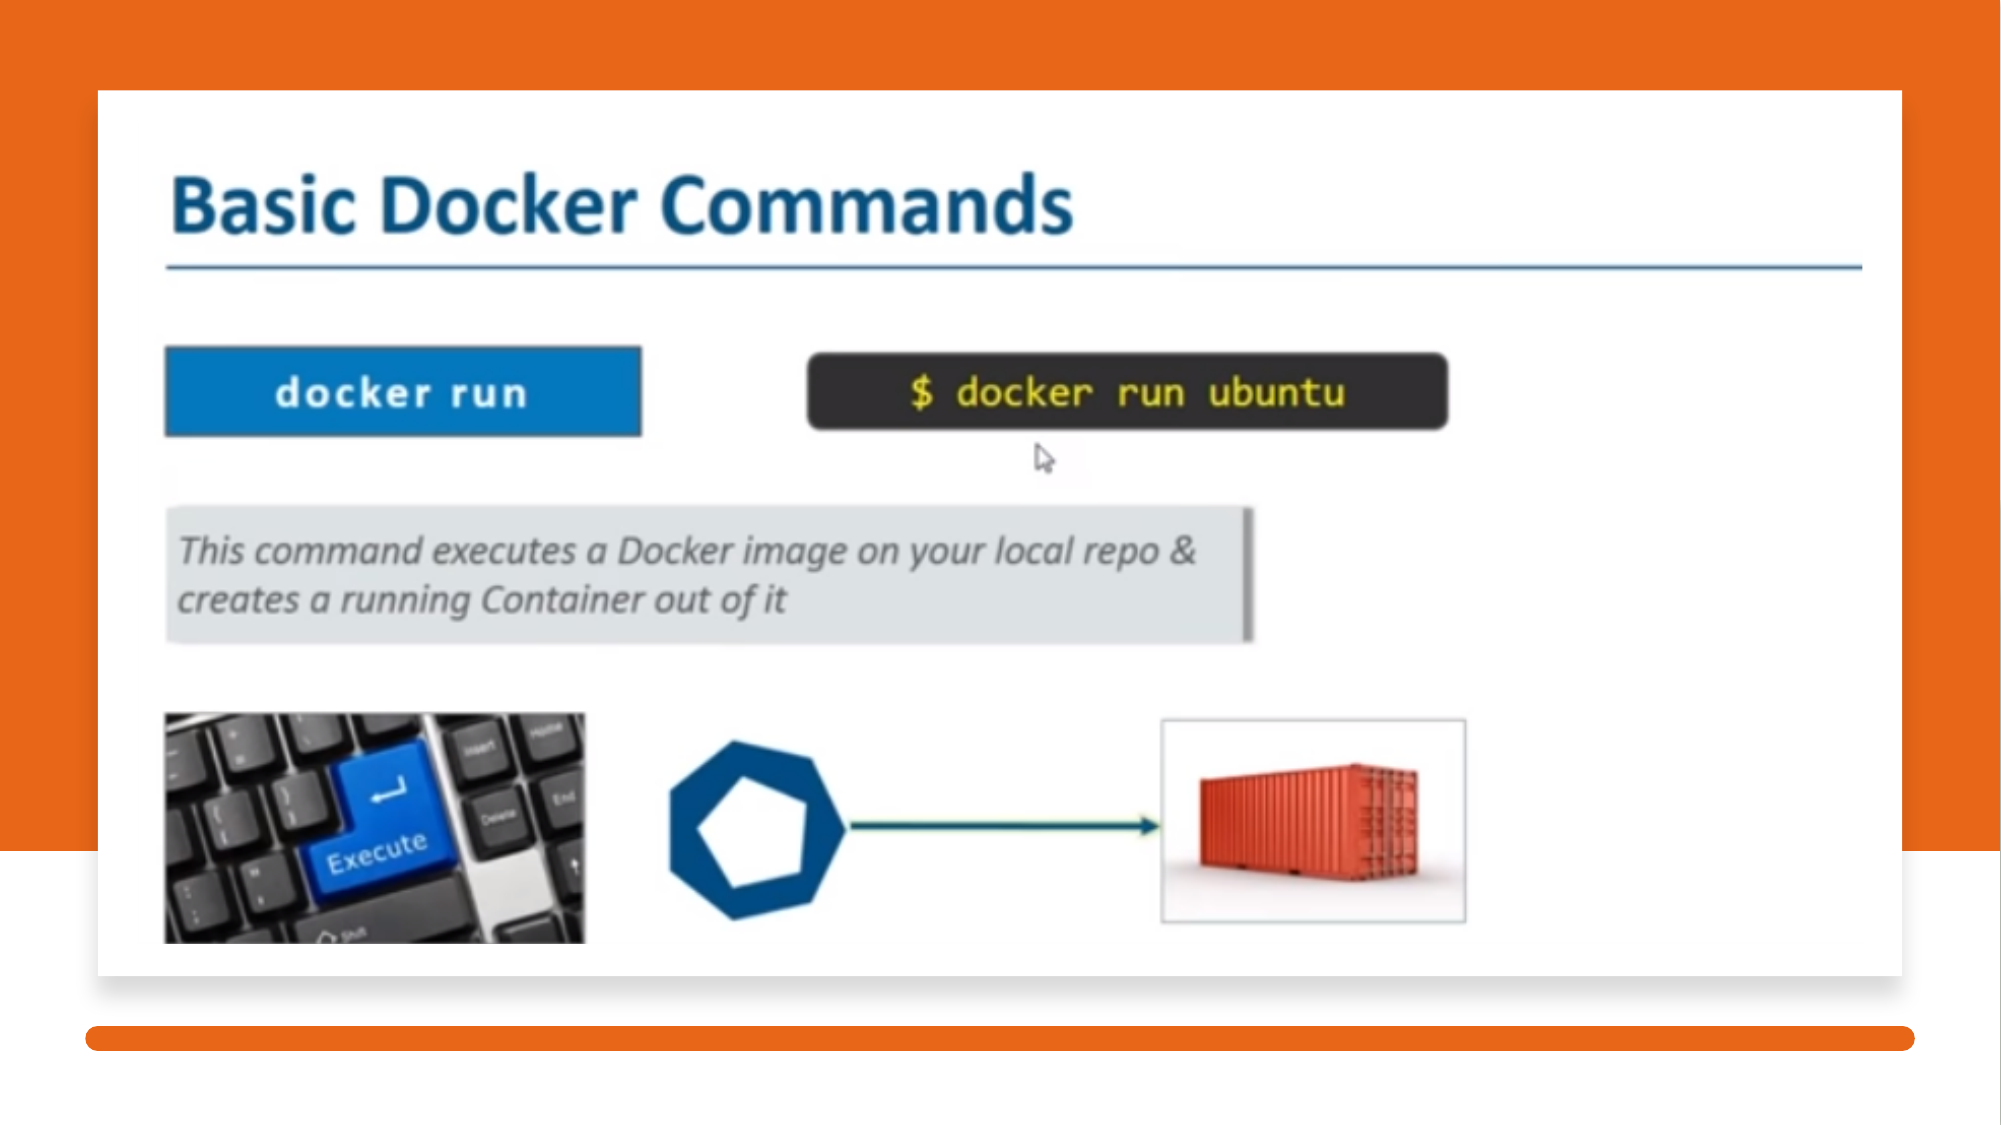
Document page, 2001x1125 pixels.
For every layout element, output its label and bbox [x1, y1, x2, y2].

text_box [96, 89, 1904, 978]
text_box [0, 852, 2000, 1125]
list [136, 123, 1863, 944]
text_box [0, 0, 2000, 852]
